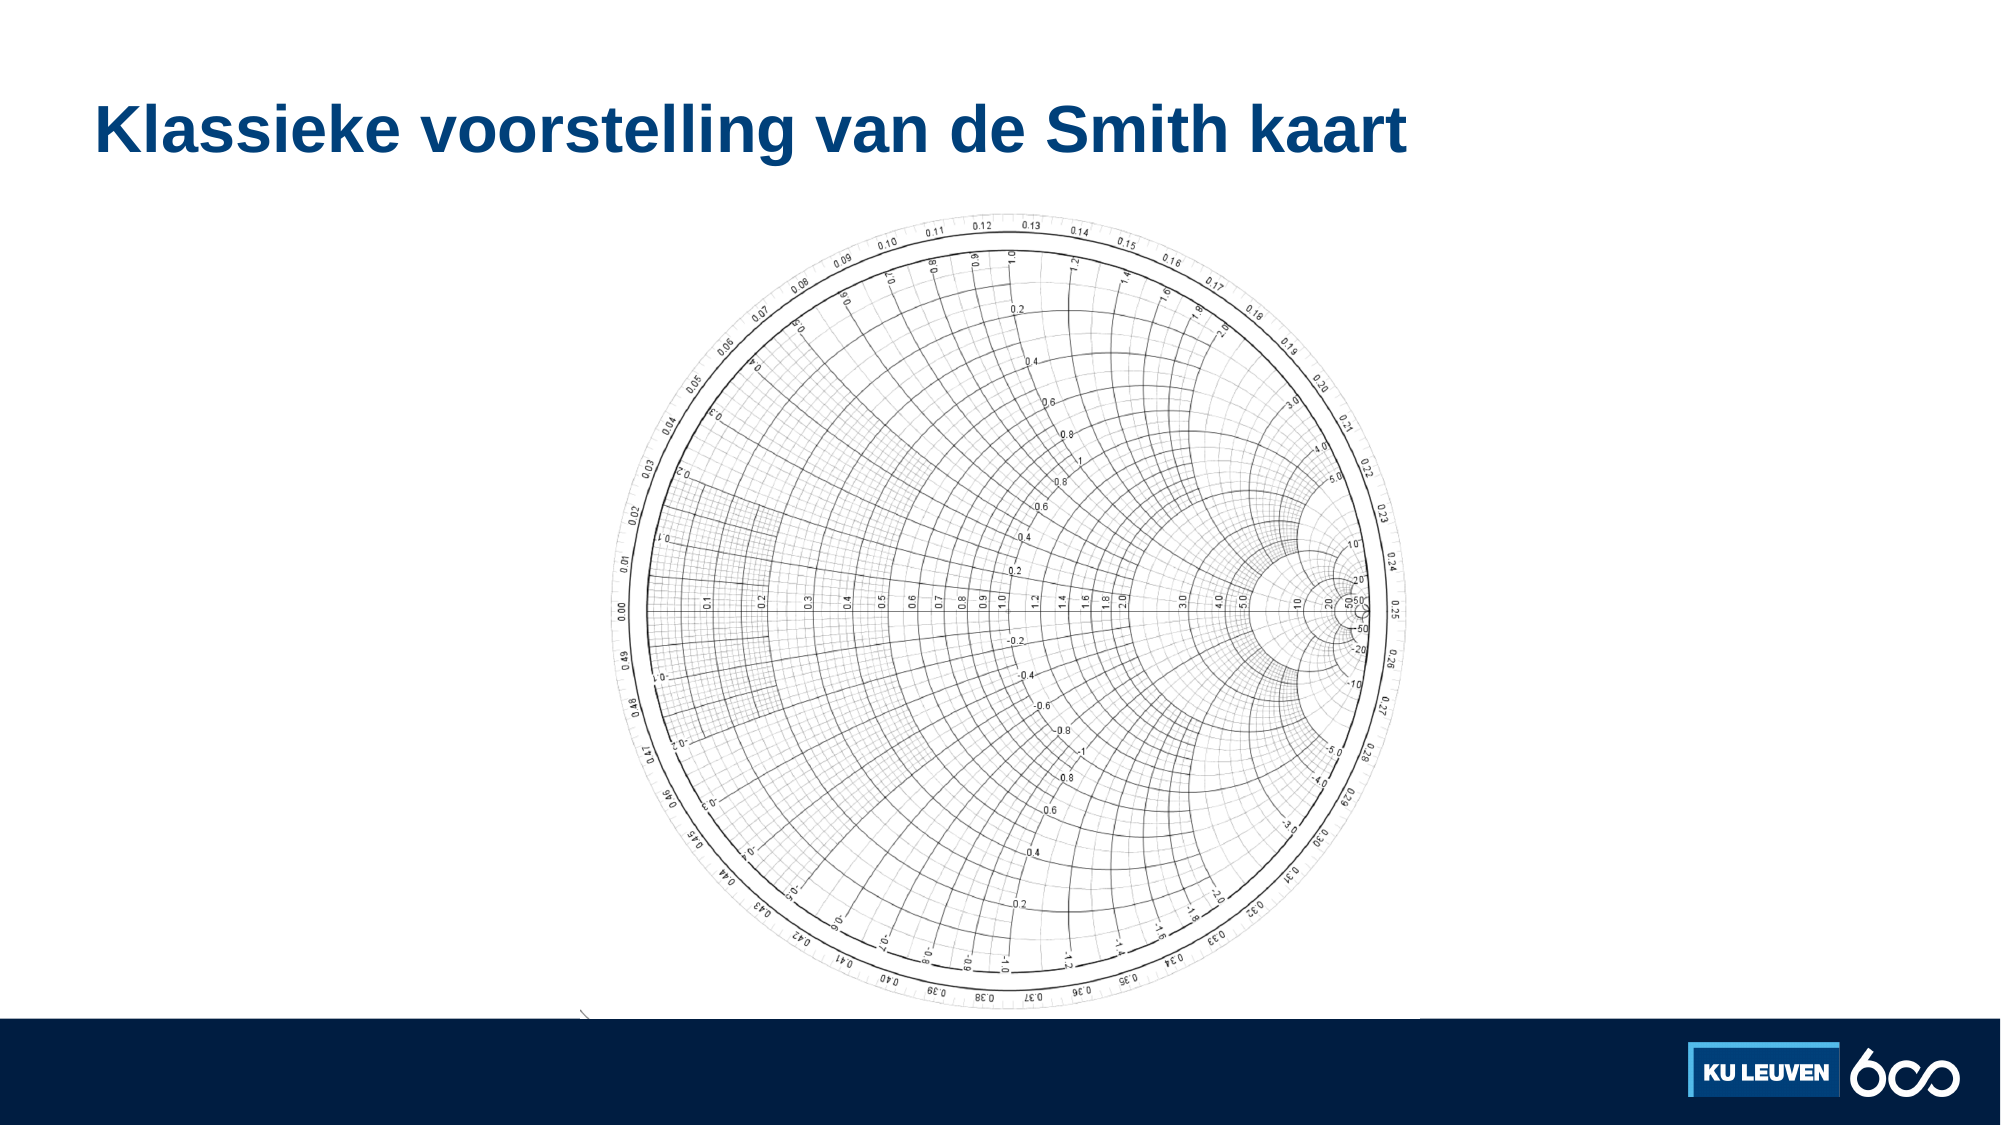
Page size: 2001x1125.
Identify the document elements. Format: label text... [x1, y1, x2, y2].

picture [1688, 1042, 1960, 1097]
title Klassieke voorstelling van de Smith kaart [94, 94, 1900, 186]
picture [580, 193, 1420, 1019]
